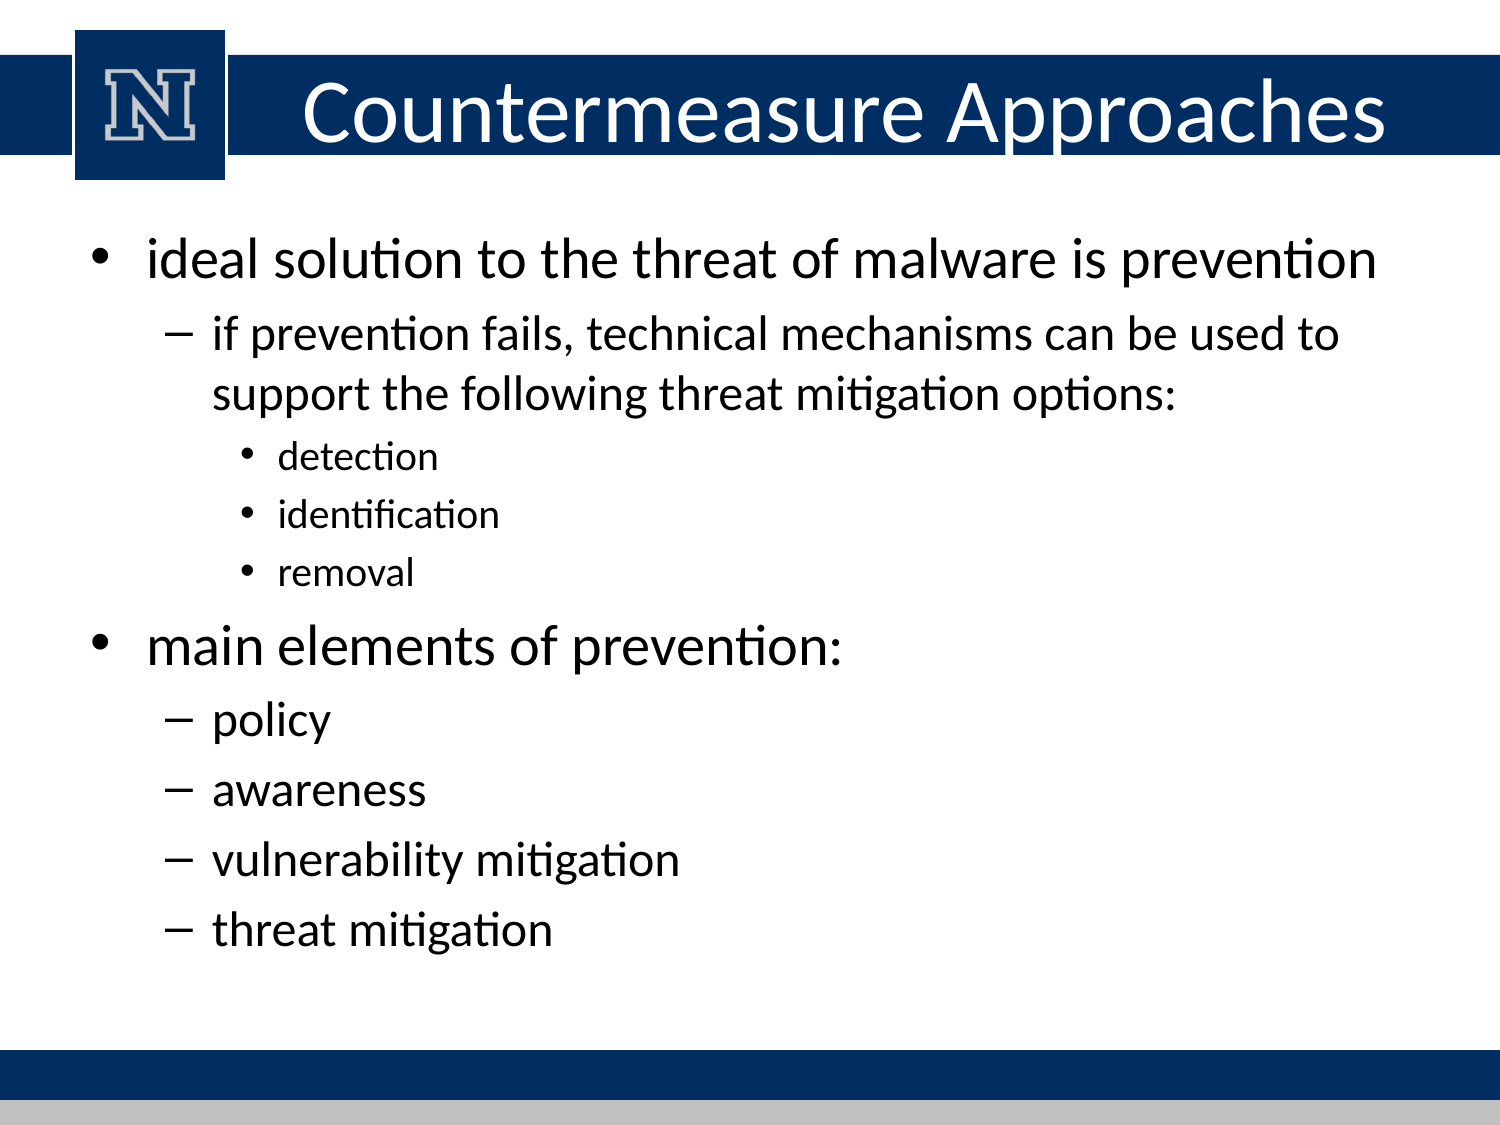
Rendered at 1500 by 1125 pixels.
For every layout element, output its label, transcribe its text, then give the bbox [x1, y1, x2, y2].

picture [75, 30, 225, 180]
title Countermeasure Approaches [287, 12, 1475, 200]
list ideal solution to the threat of malware is prevention if prevention fails, technical mechanisms can be used to support the following threat mitigation options: detection identification removal main elements of prevention: policy awareness vulnerability mitigation threat mitigation [75, 212, 1425, 1005]
